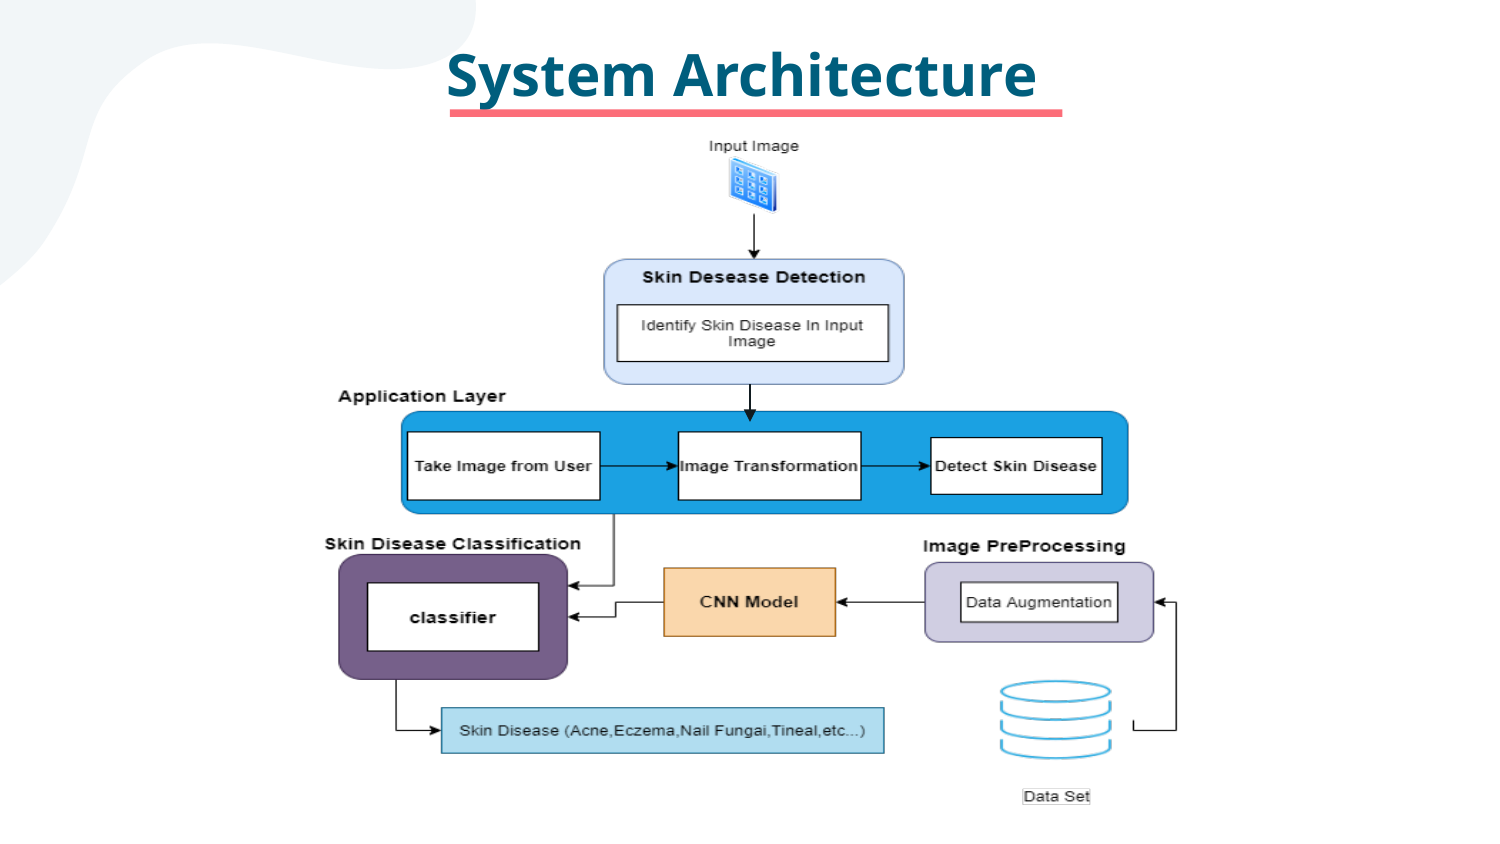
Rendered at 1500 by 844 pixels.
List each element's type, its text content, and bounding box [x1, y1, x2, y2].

picture [310, 134, 1190, 807]
title System Architecture [117, 32, 1383, 115]
text_box [449, 109, 1063, 117]
